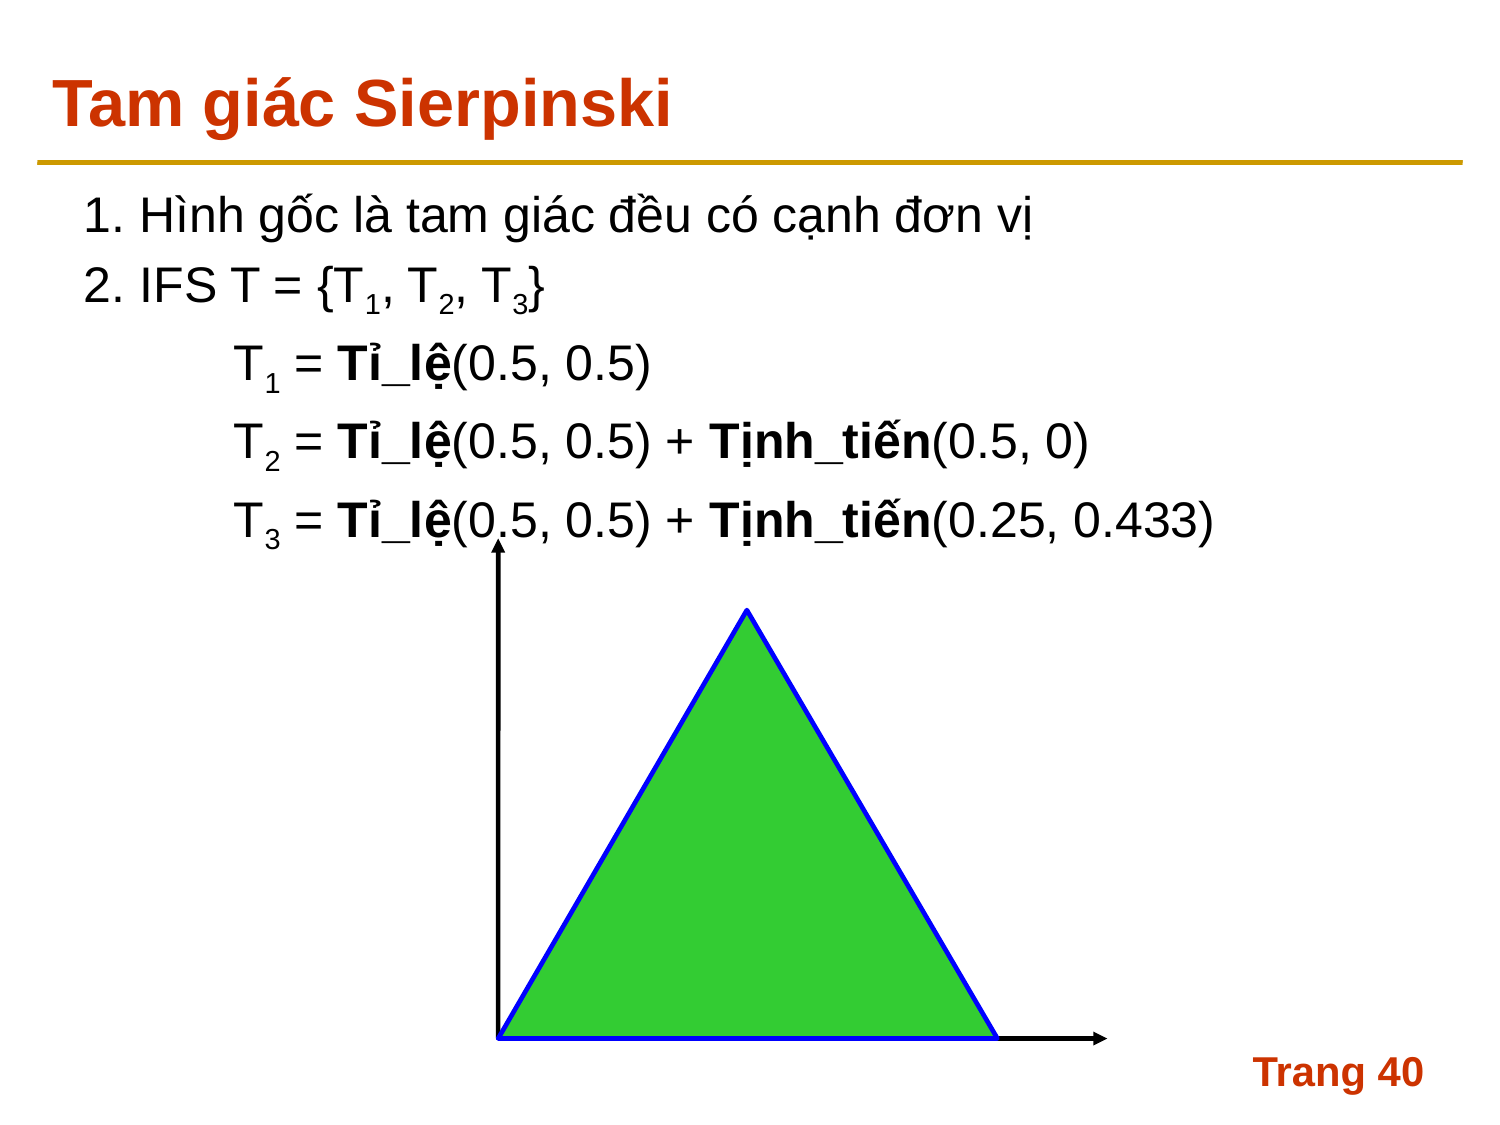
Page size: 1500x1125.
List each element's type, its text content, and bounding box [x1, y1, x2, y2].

slide_number Trang 40 [1237, 1037, 1463, 1113]
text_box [498, 538, 1108, 1039]
title Tam giác Sierpinski [37, 50, 1463, 150]
list 1. Hình gốc là tam giác đều có cạnh đơn vị 2. IFS T = {T1, T2, T3} T1 = Tỉ_lệ(0.5, 0.5) T2 = Tỉ_lệ(0.5, 0.5) + Tịnh_tiến(0.5, 0) T3 = Tỉ_lệ(0.5, 0.5) + Tịnh_tiến(0.25, 0.433) [69, 174, 1434, 1038]
